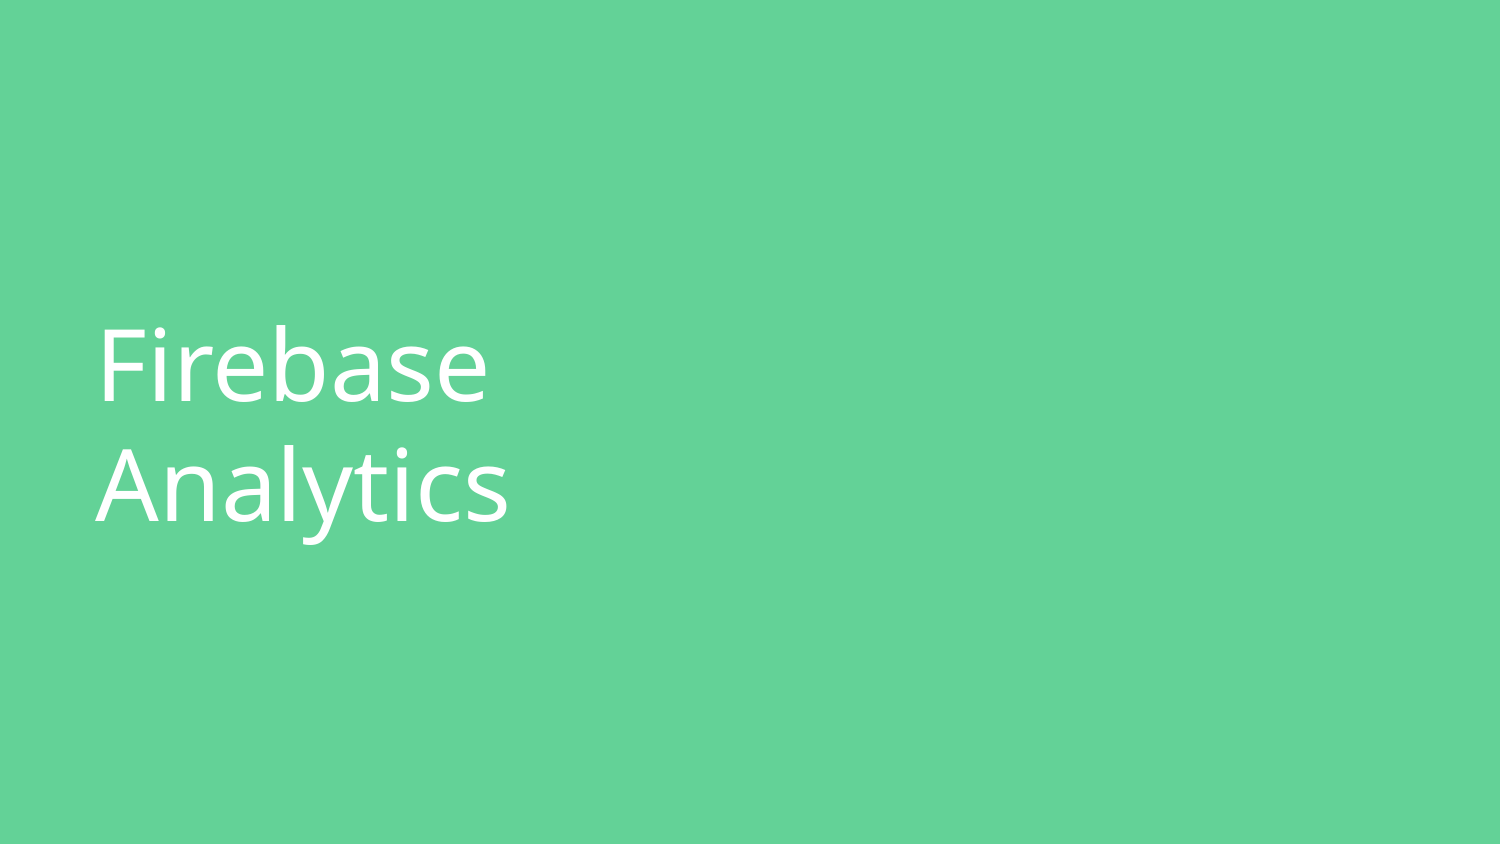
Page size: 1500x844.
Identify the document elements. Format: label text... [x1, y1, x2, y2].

title Firebase Analytics [80, 86, 1130, 758]
